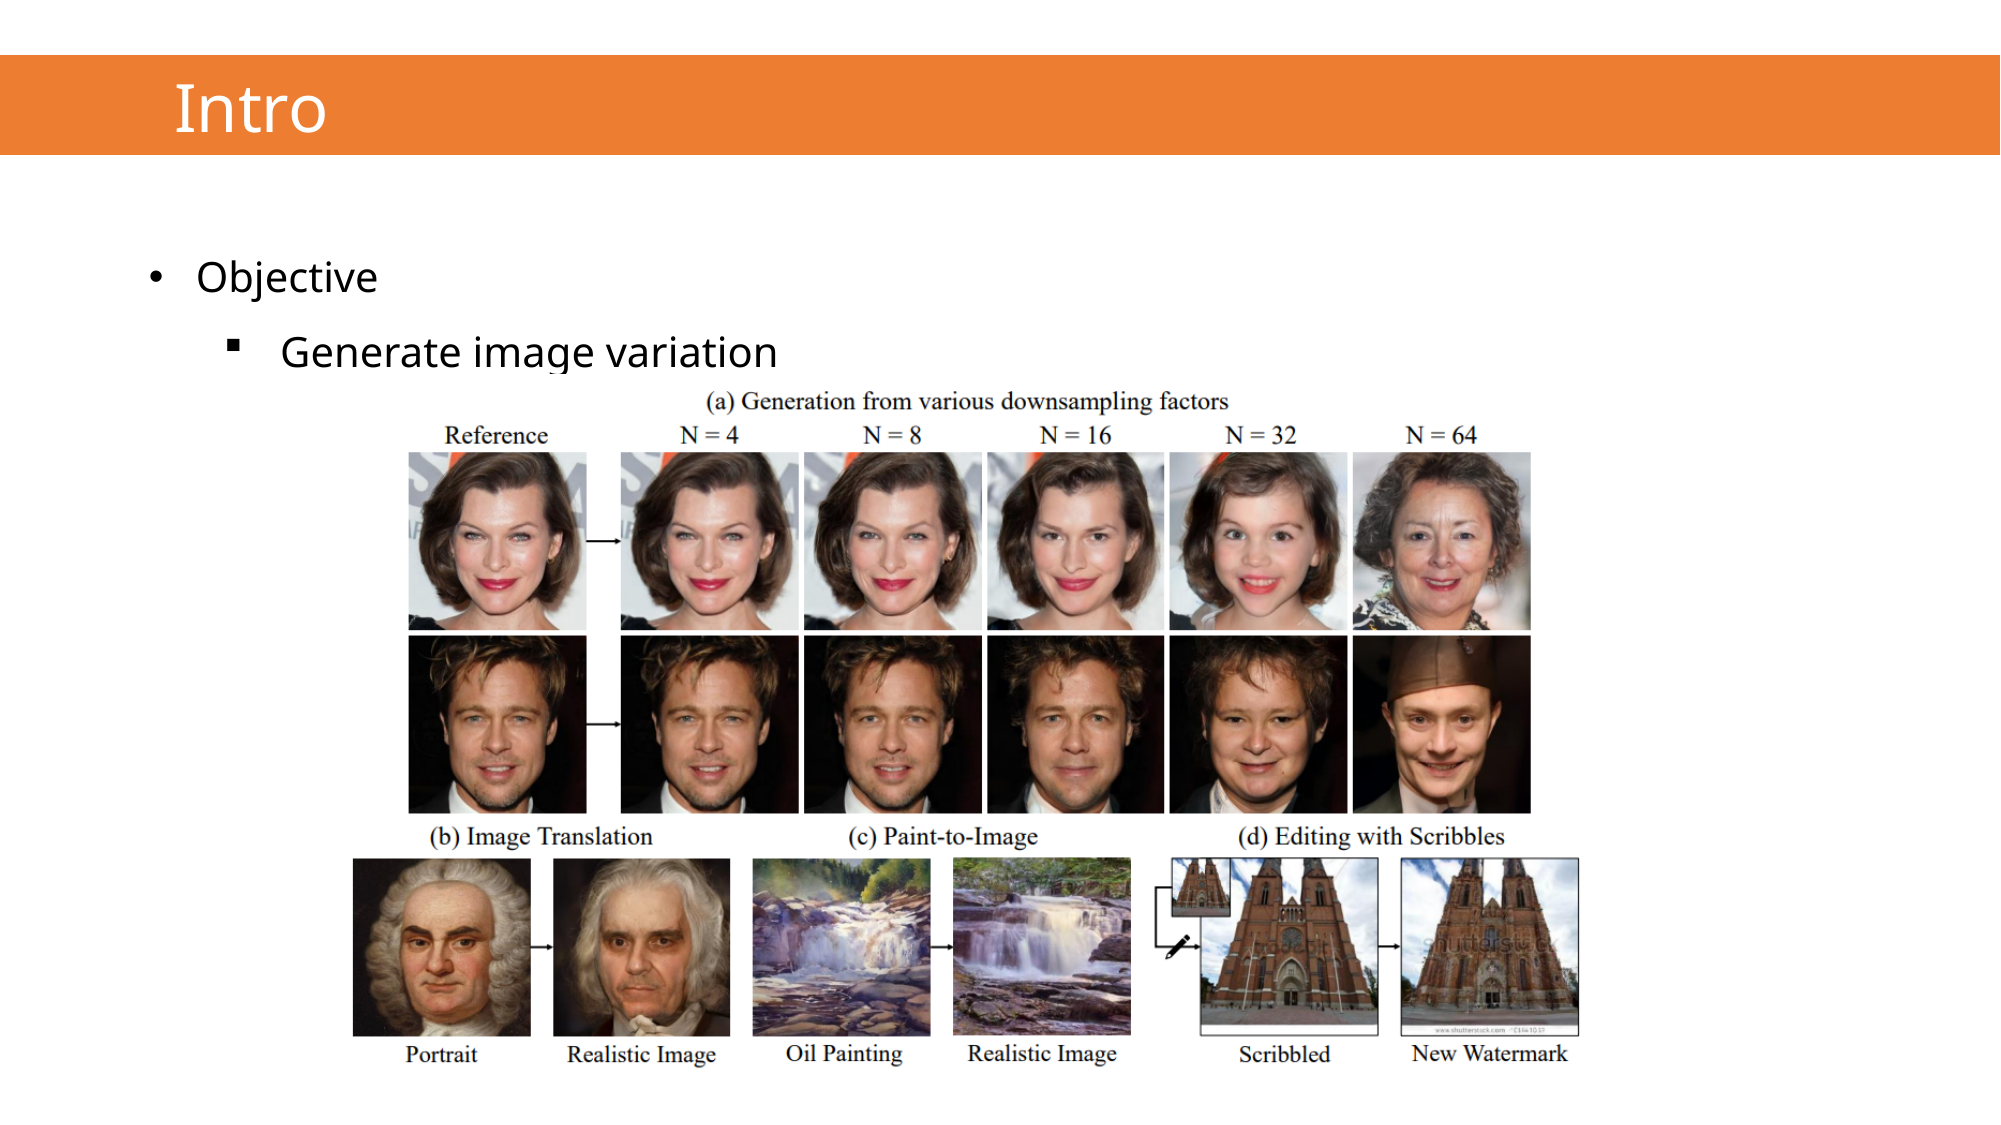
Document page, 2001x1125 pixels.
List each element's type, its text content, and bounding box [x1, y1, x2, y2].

text_box [0, 55, 159, 155]
text_box Objective Generate image variation [134, 218, 1866, 383]
picture [309, 374, 1624, 1074]
text_box Intro [159, 10, 1708, 155]
text_box [1708, 55, 2000, 155]
